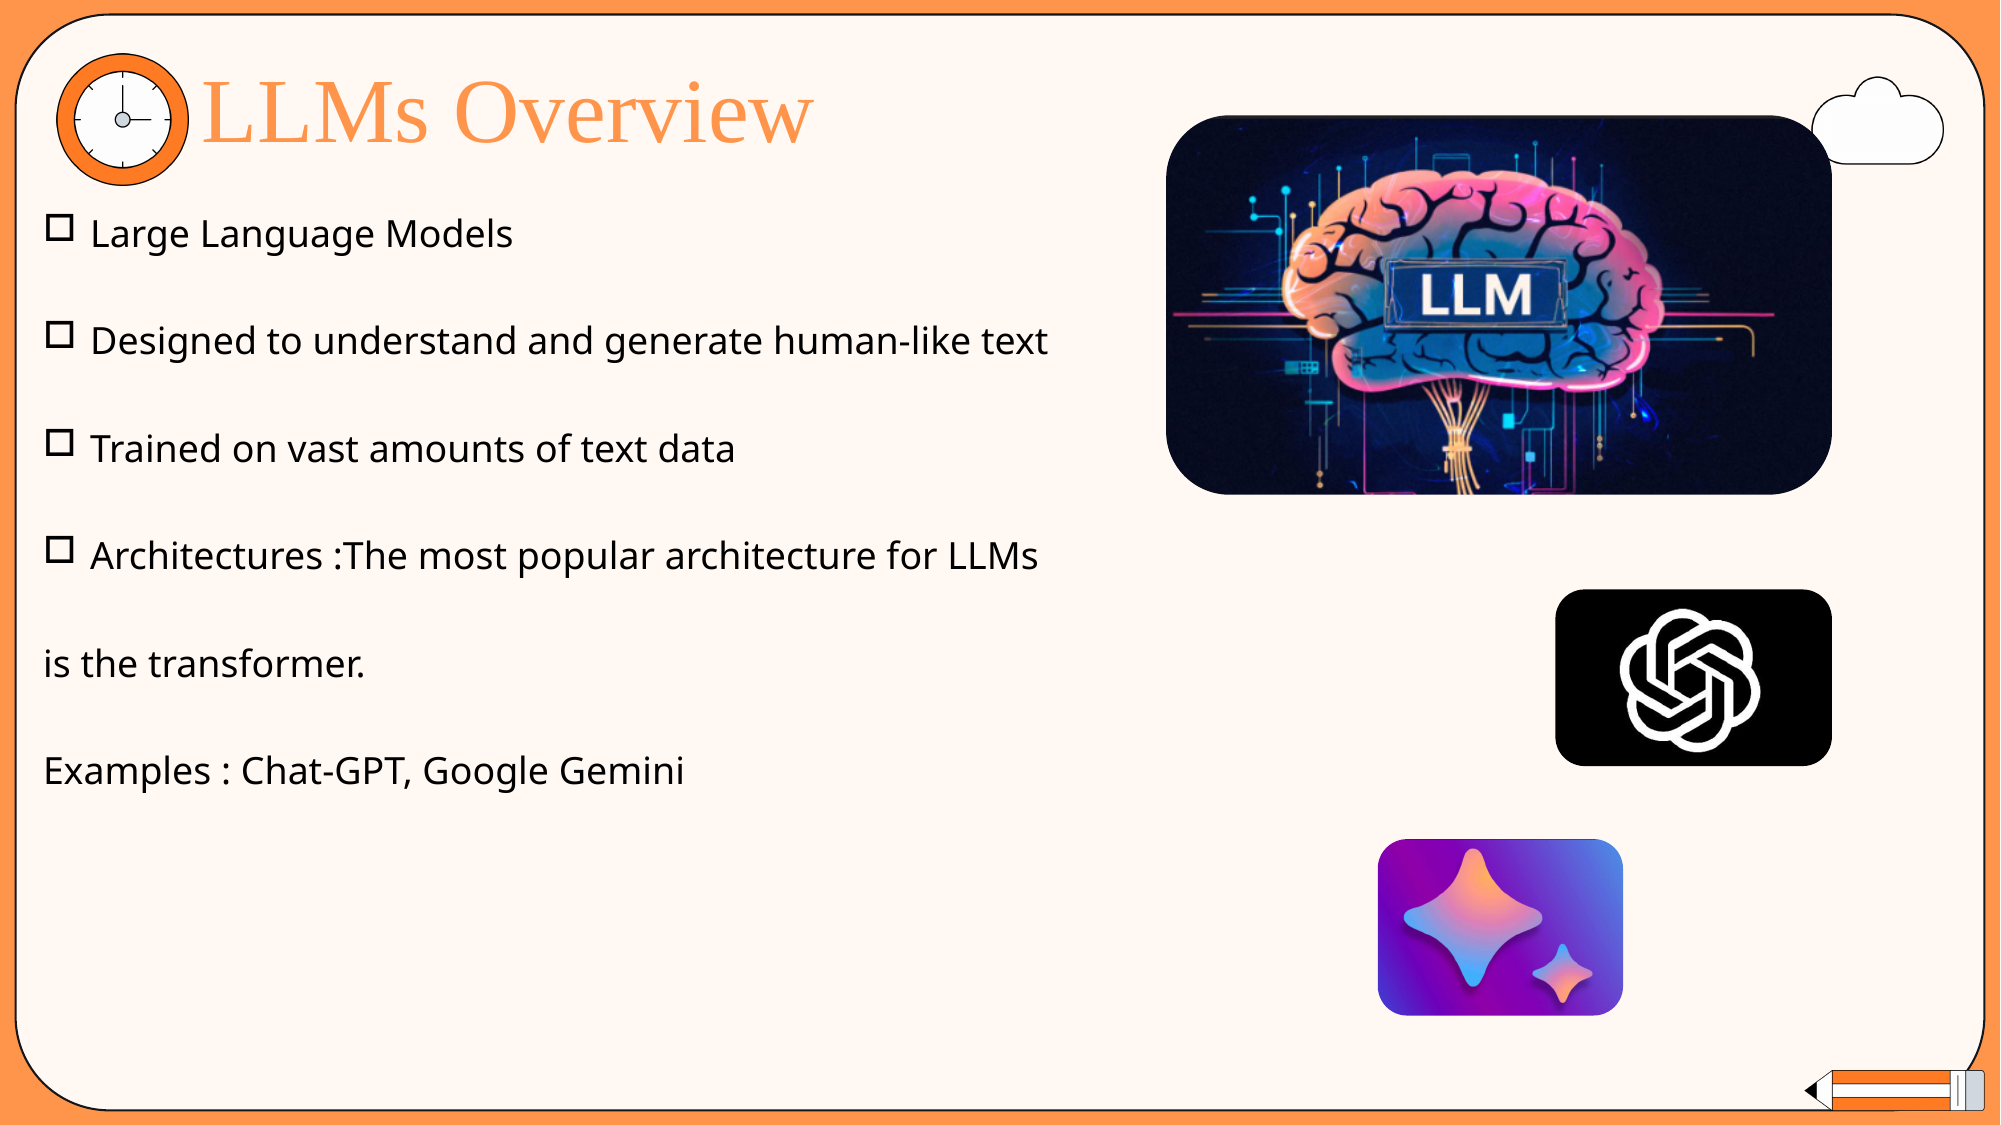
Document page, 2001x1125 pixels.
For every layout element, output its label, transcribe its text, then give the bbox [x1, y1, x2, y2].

picture [1804, 1070, 1985, 1111]
text_box Large Language Models Designed to understand and generate human-like text Trained on vast amounts of text data Architectures :The most popular architecture for LLMs is the transformer. Examples : Chat-GPT, Google Gemini [28, 202, 1396, 1016]
picture [1555, 589, 1832, 767]
picture [1377, 839, 1624, 1016]
picture [56, 53, 189, 186]
picture [1166, 76, 1944, 495]
text_box LLMs Overview [186, 43, 1006, 169]
